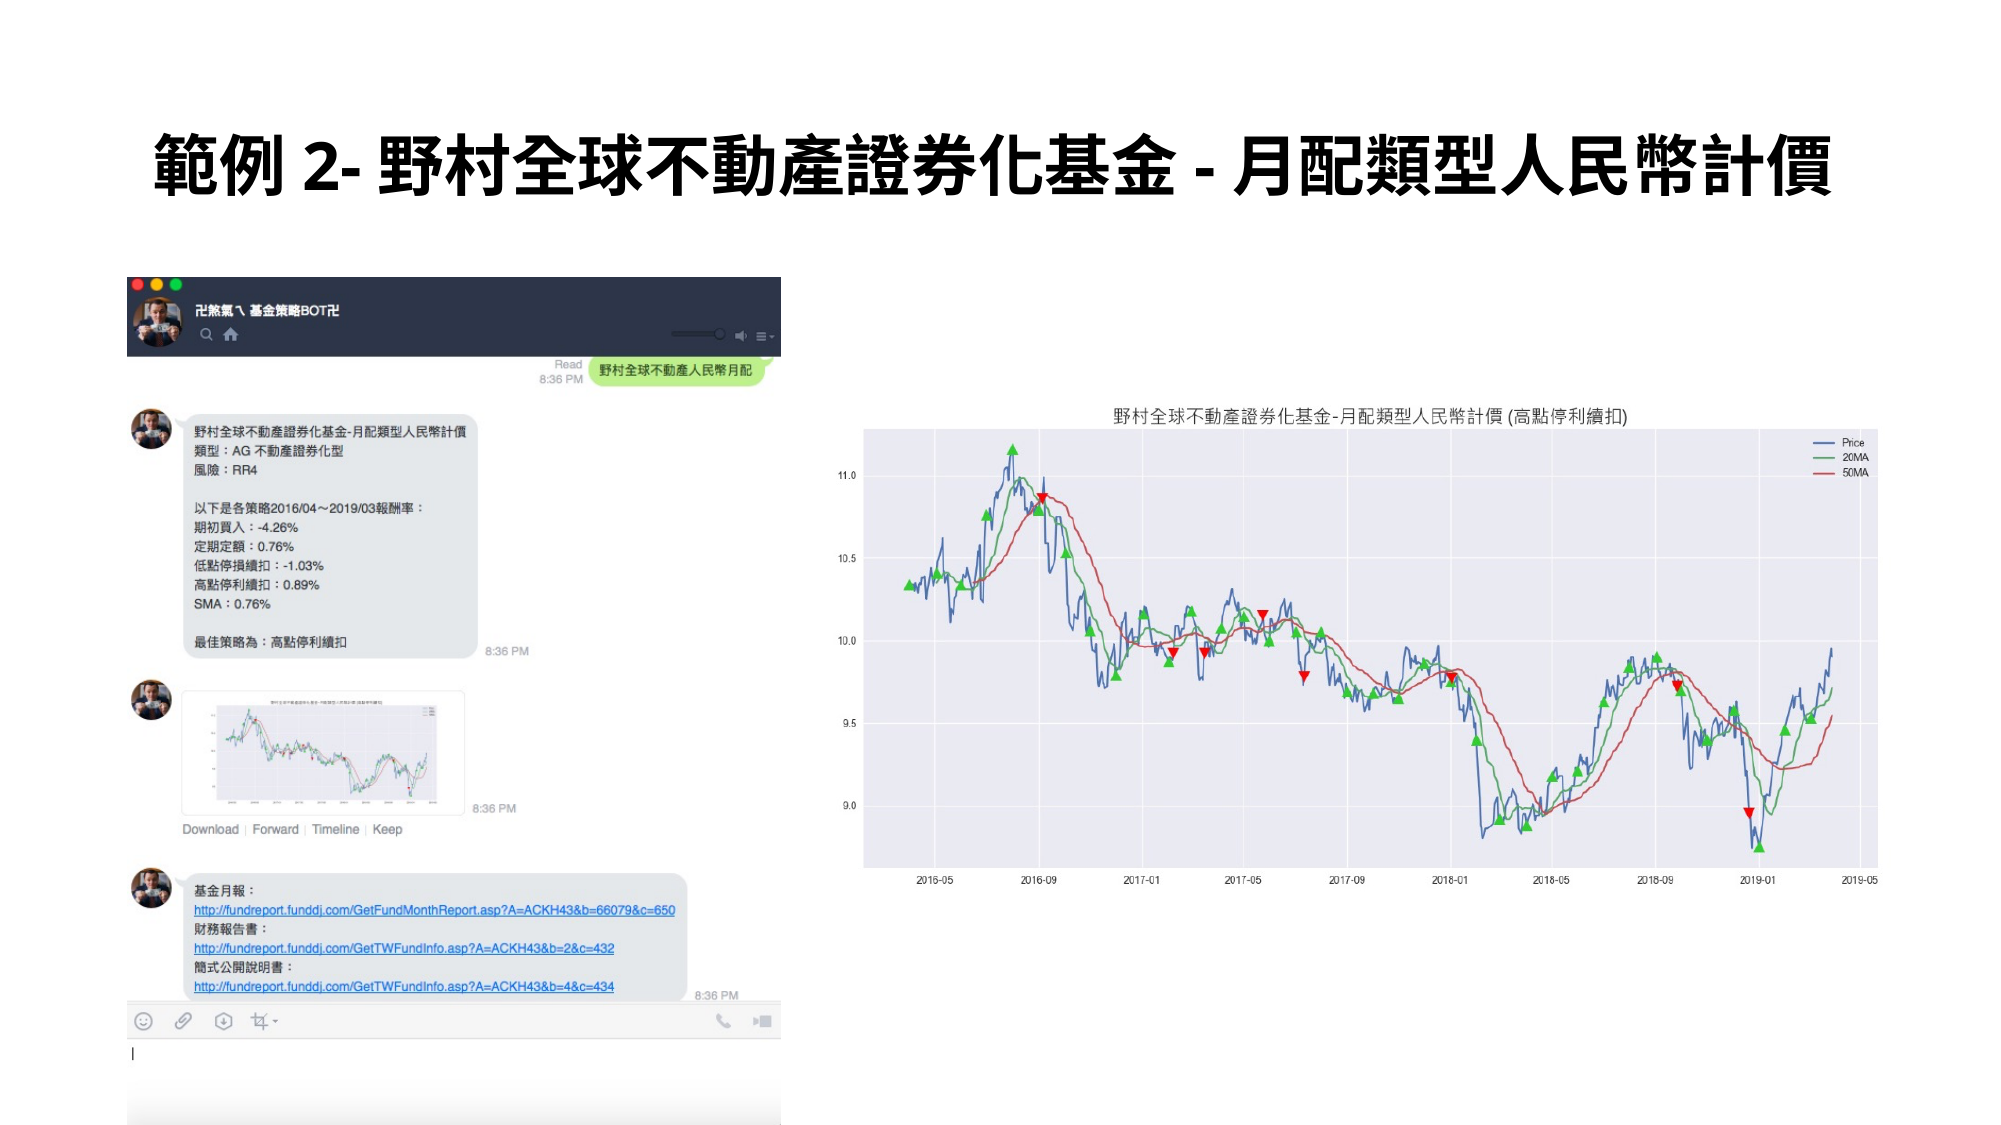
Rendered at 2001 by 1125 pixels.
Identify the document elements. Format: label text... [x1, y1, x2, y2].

picture [814, 397, 1892, 897]
title 範例2-野村全球不動產證券化基金-月配類型人民幣計價 [137, 59, 1863, 278]
picture [127, 277, 781, 1125]
